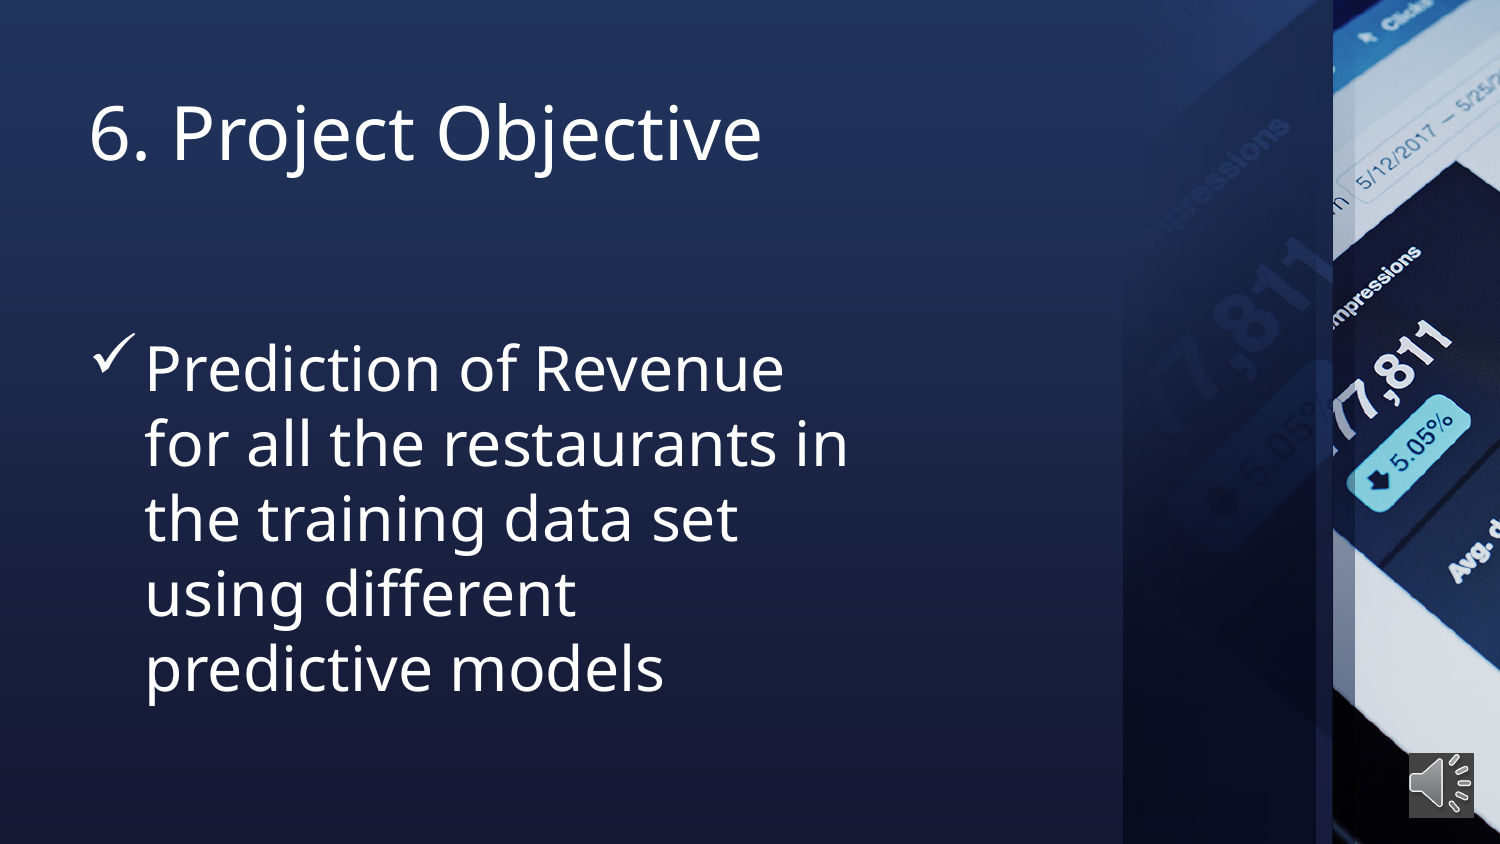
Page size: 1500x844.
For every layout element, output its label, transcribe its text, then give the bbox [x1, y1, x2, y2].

title 6. Project Objective [73, 71, 1226, 191]
list Prediction of Revenue for all the restaurants in the training data set using different predictive models [73, 321, 876, 773]
picture [0, 0, 1500, 844]
